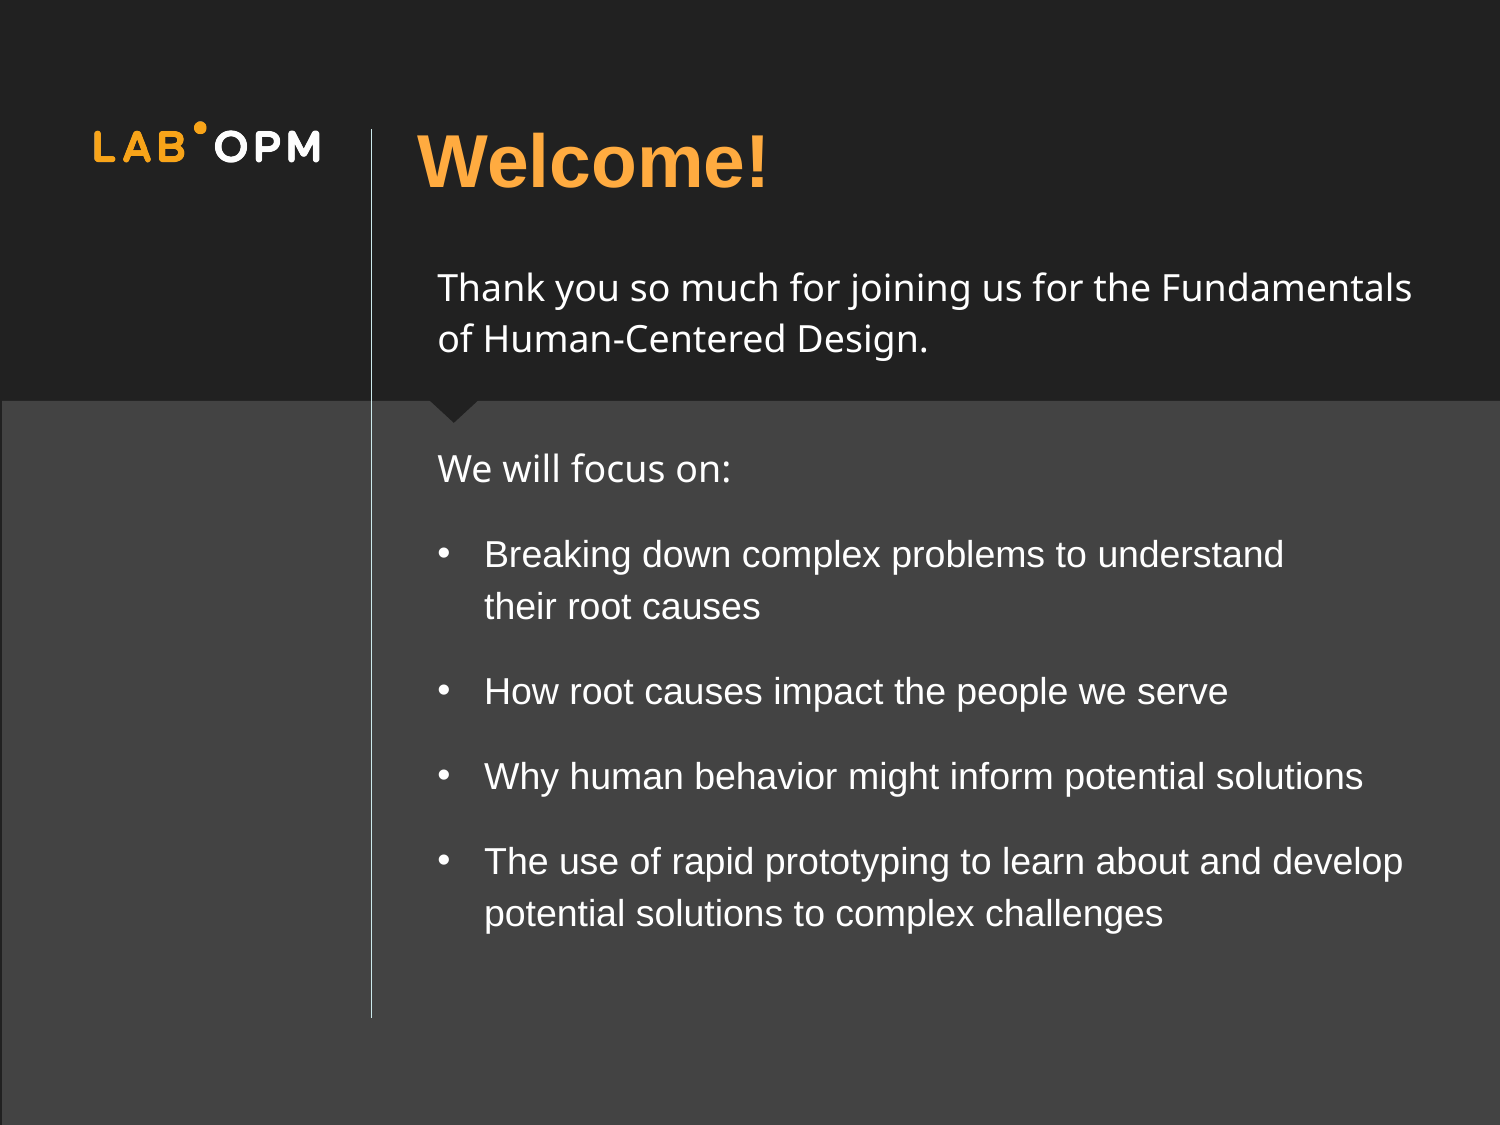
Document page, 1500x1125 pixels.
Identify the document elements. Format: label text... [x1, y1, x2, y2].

picture [88, 121, 326, 164]
text_box [2, 400, 1500, 1125]
title Welcome! [402, 96, 1450, 219]
list Thank you so much for joining us for the Fundamentals of Human-Centered Design. We will focus on: Breaking down complex problems to understand their root causes How root causes impact the people we serve Why human behavior might inform potential solutions The use of rapid prototyping to learn about and develop potential solutions to complex challenges [421, 241, 1469, 1019]
